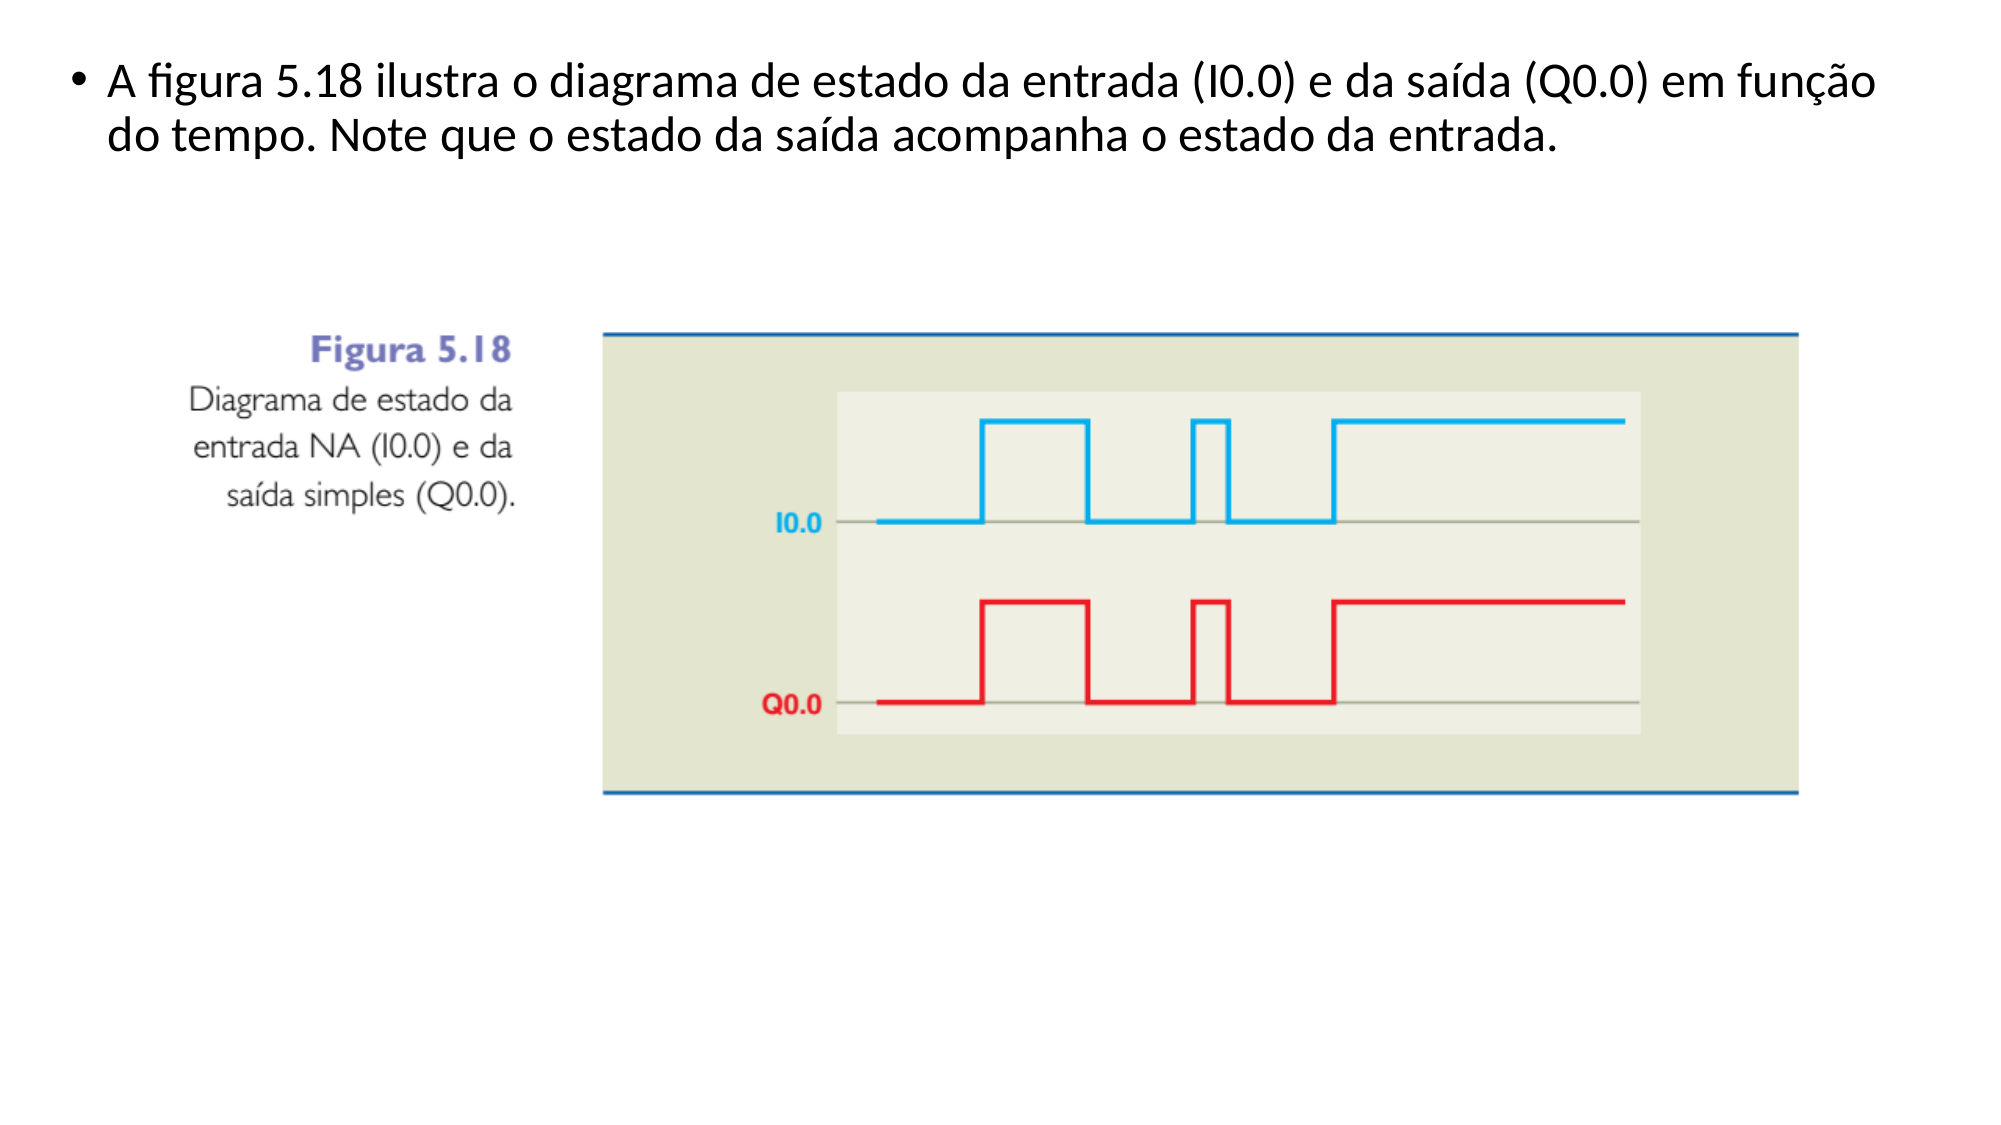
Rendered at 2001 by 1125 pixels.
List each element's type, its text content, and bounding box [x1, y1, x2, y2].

list A figura 5.18 ilustra o diagrama de estado da entrada (I0.0) e da saída (Q0.0) em função do tempo. Note que o estado da saída acompanha o estado da entrada. [55, 46, 1948, 1090]
picture [168, 306, 1832, 819]
